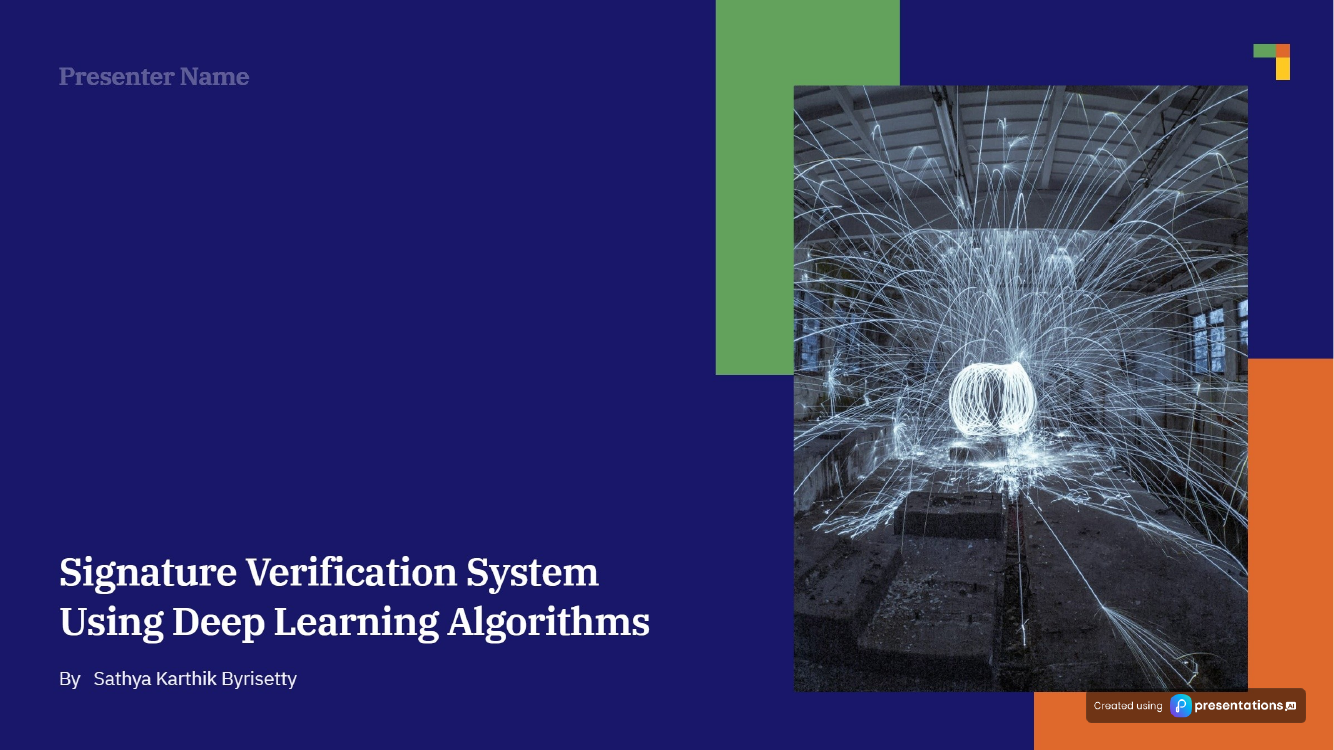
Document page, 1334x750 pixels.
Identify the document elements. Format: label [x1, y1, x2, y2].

text_box [0, 0, 1334, 750]
